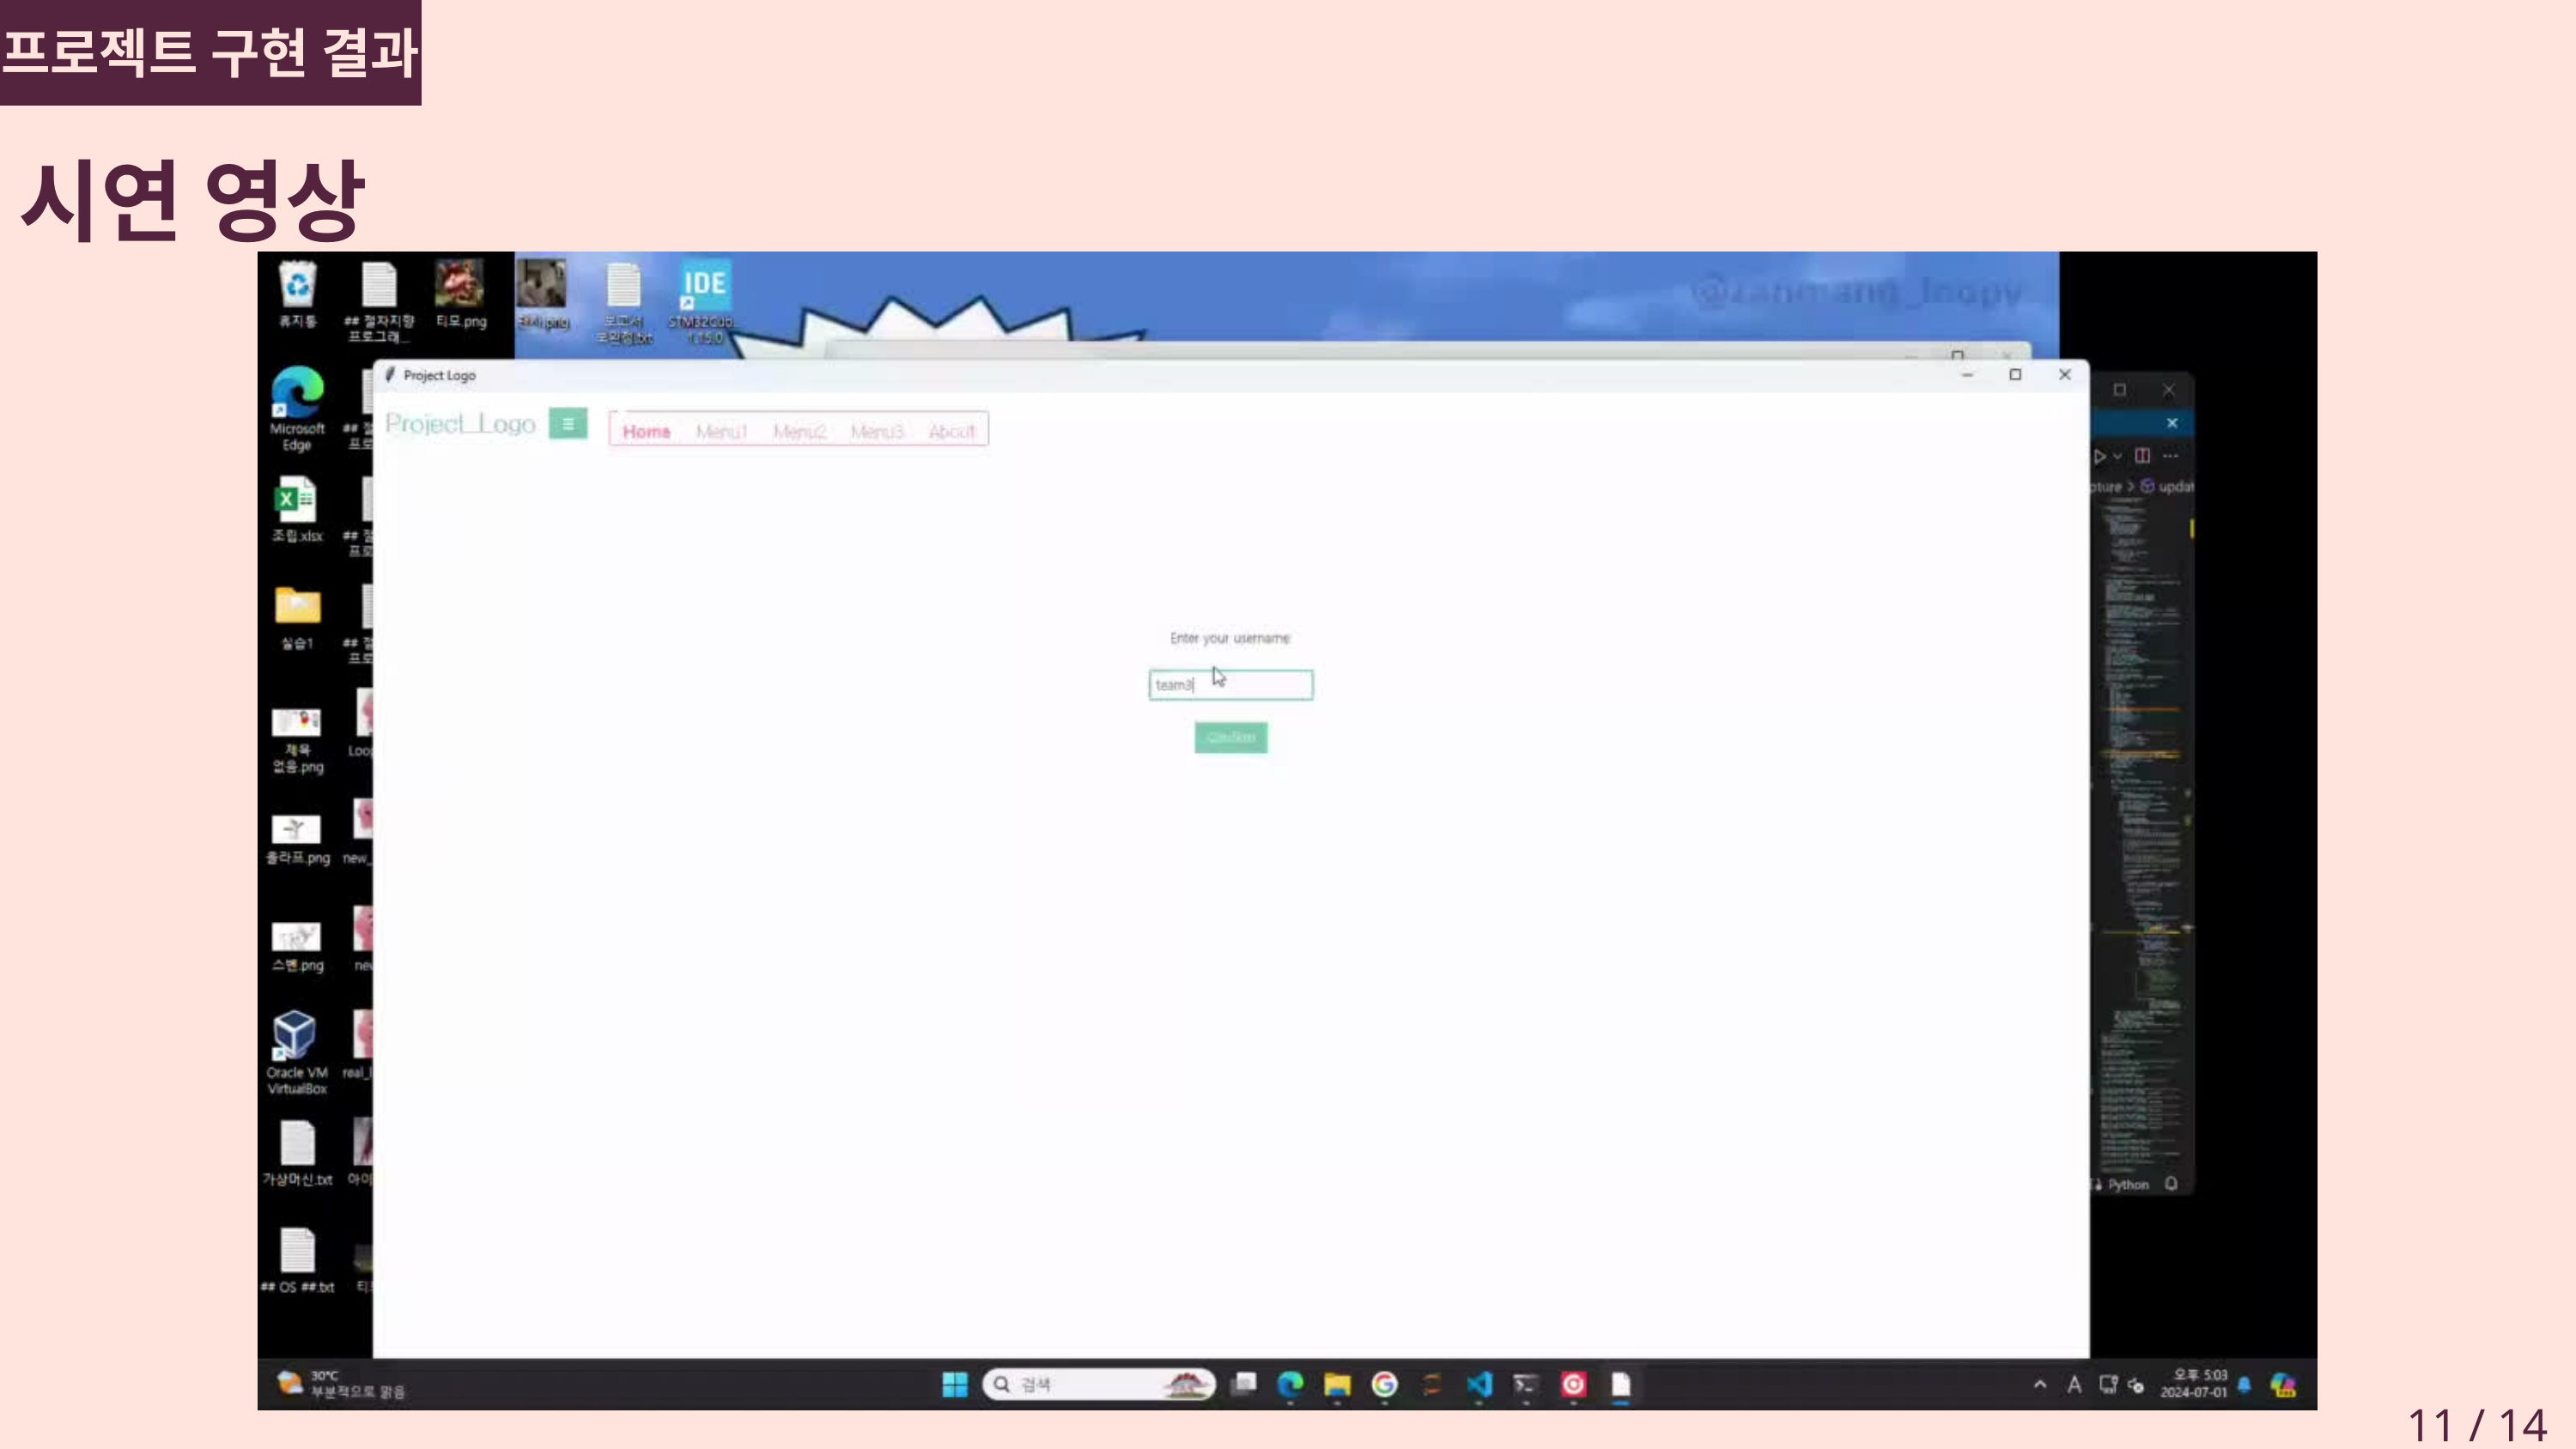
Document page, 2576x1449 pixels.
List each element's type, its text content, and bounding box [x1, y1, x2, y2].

text_box 시연 영상 [11, 127, 375, 253]
text_box 11 / 14 [2392, 1387, 2561, 1449]
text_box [257, 251, 2319, 1411]
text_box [0, 0, 422, 106]
